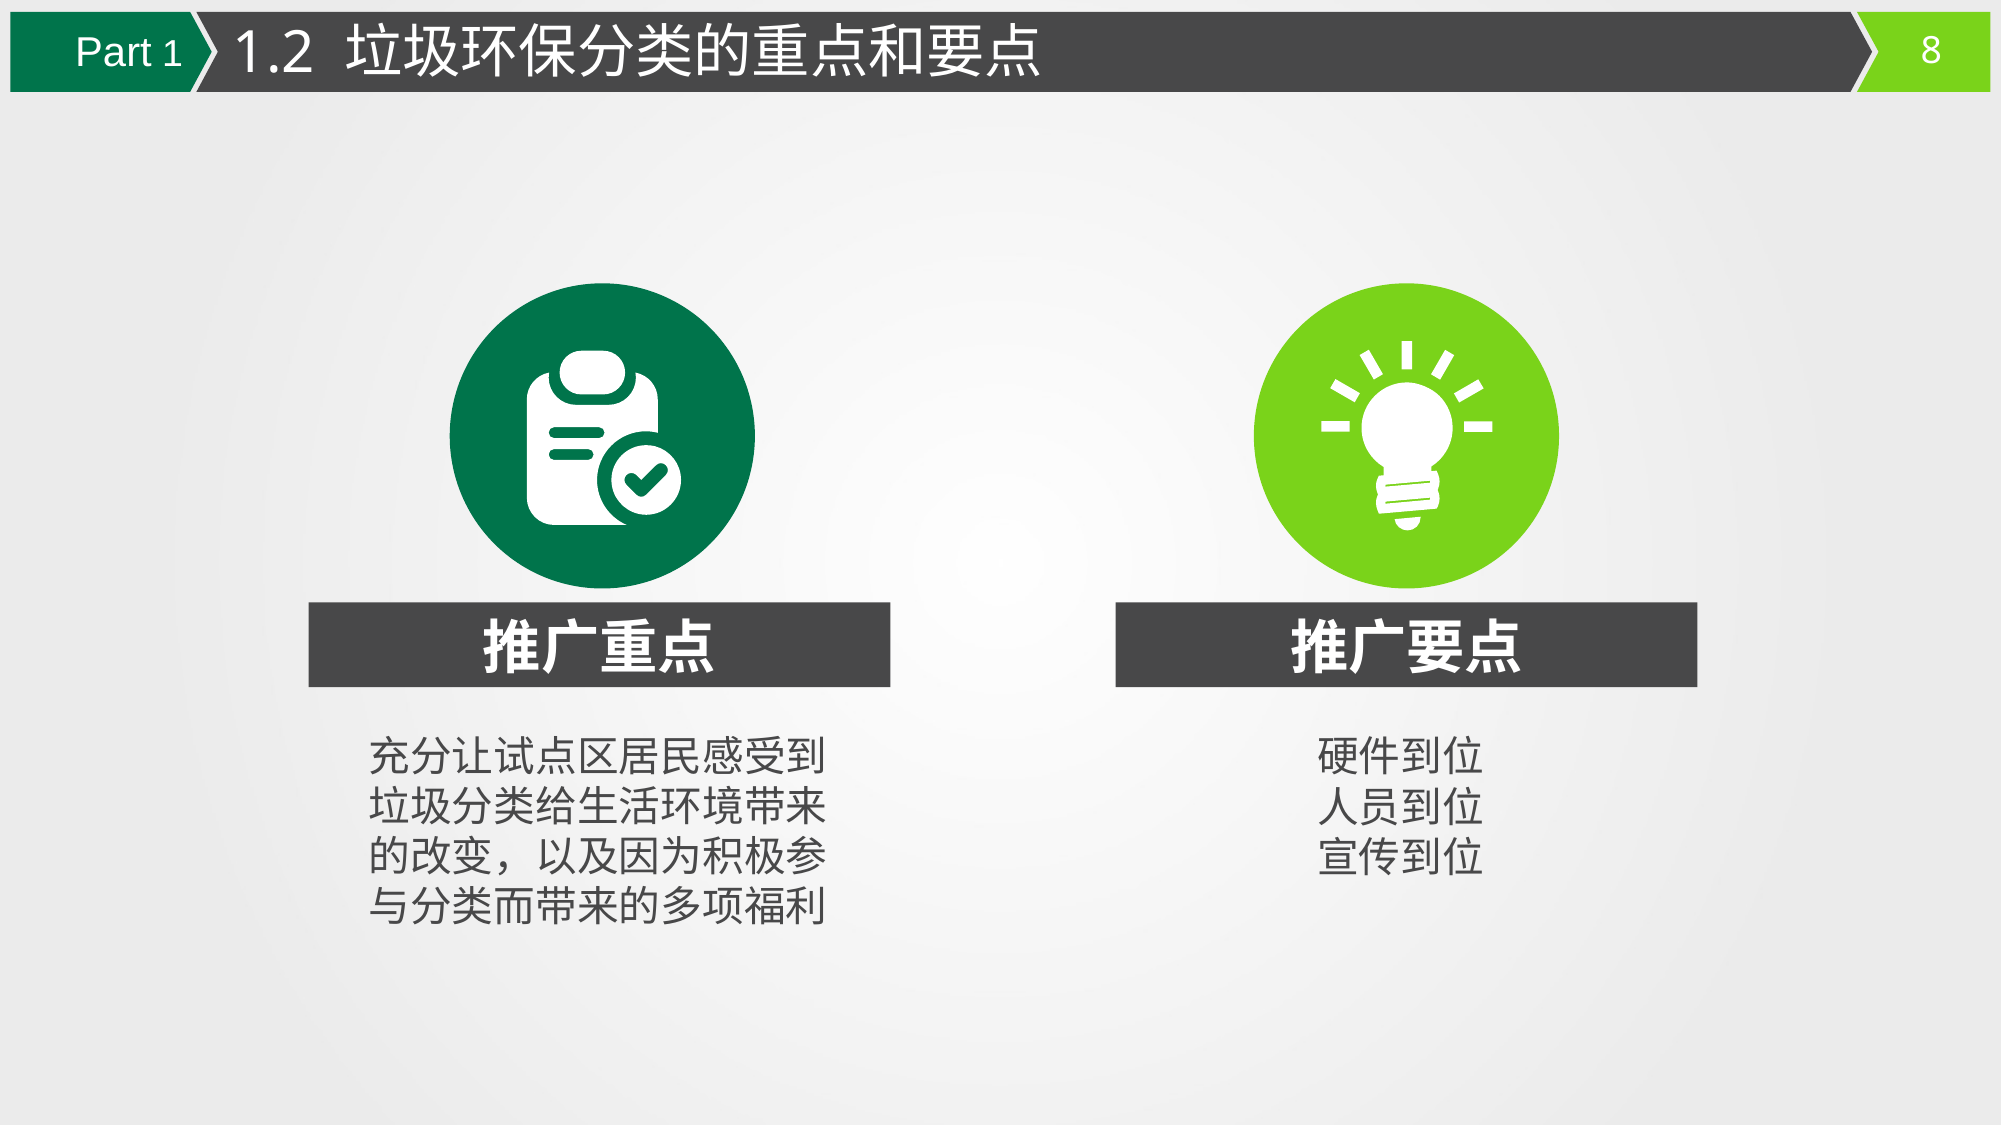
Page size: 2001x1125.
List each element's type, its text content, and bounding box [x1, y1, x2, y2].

text_box 硬件到位 人员到位 宣传到位 [1142, 722, 1660, 888]
text_box [526, 372, 658, 525]
text_box [1453, 379, 1484, 403]
text_box 充分让试点区居民感受到垃圾分类给生活环境带来的改变，以及因为积极参与分类而带来的多项福利 [346, 722, 850, 938]
text_box [1321, 421, 1350, 432]
text_box 推广要点 [1115, 602, 1698, 688]
text_box 1.2 垃圾环保分类的重点和要点 [218, 7, 1094, 92]
text_box [1394, 516, 1421, 531]
text_box Part 1 [22, 17, 198, 83]
text_box [1359, 349, 1383, 380]
text_box [449, 283, 755, 589]
text_box [559, 350, 626, 395]
text_box [1330, 379, 1360, 403]
picture [0, 0, 2001, 1125]
text_box [1253, 283, 1560, 589]
text_box [1464, 421, 1493, 432]
text_box 推广重点 [308, 602, 891, 688]
text_box [1361, 382, 1453, 514]
text_box [611, 445, 682, 515]
text_box [1431, 349, 1455, 380]
text_box [1401, 341, 1413, 370]
